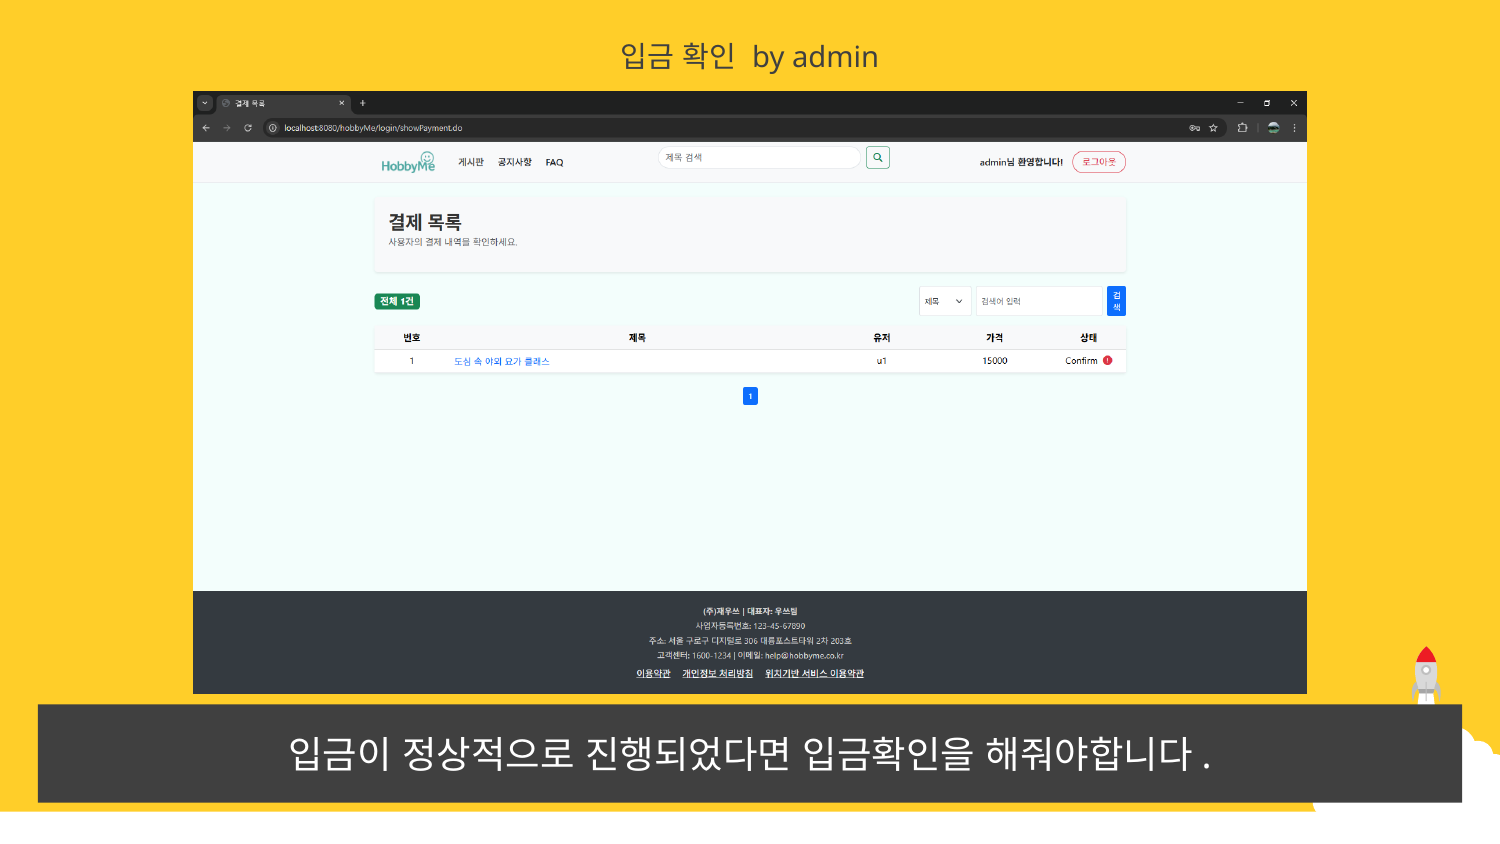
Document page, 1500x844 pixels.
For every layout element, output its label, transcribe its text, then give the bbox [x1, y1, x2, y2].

list 입금 확인 by admin [0, 8, 1500, 103]
text_box 입금이 정상적으로 진행되었다면 입금확인을 해줘야합니다. [36, 702, 1464, 805]
picture [193, 90, 1307, 694]
